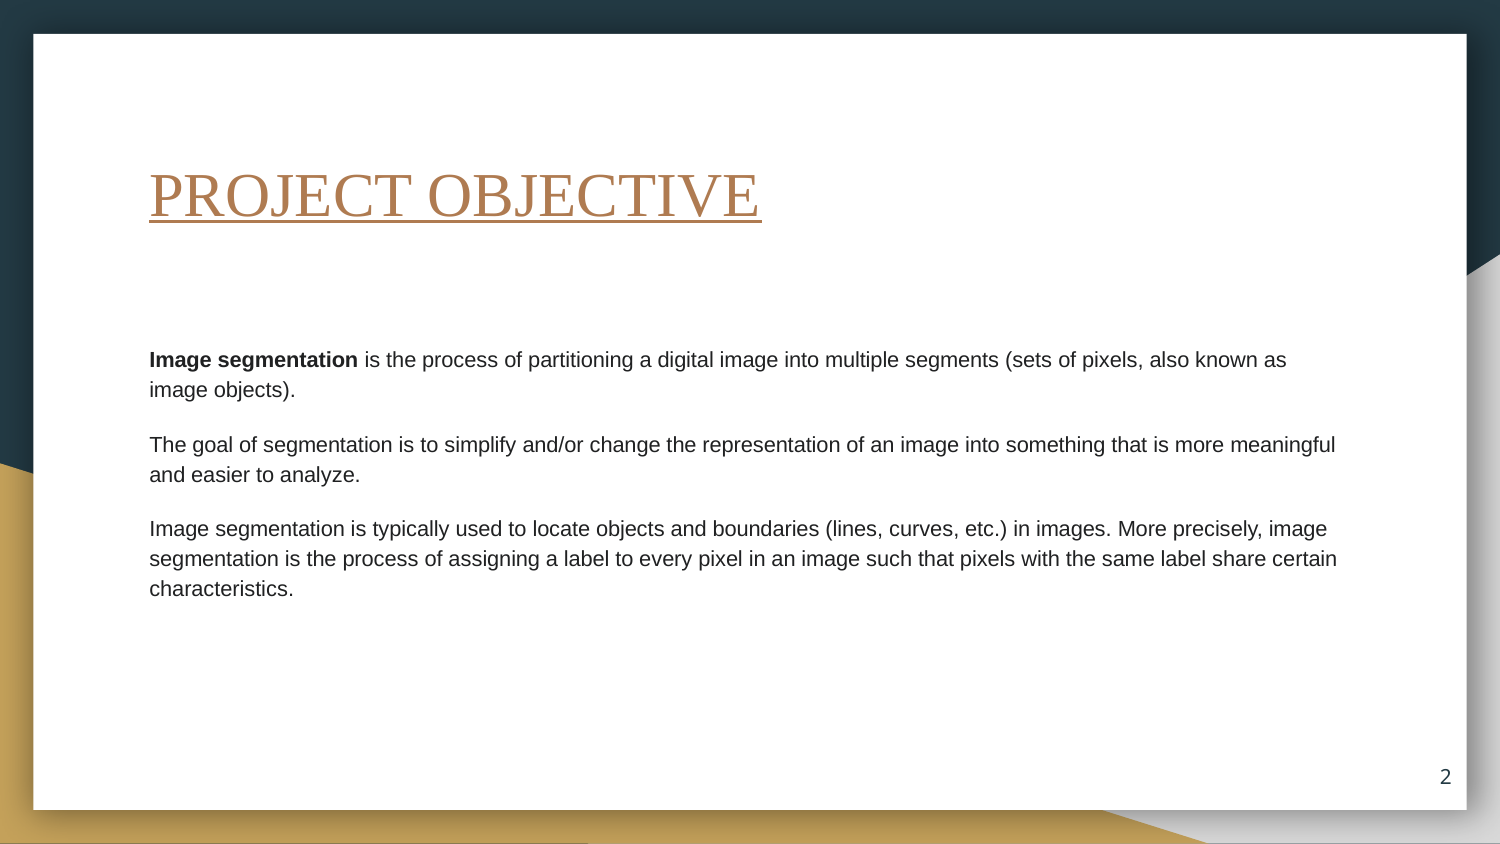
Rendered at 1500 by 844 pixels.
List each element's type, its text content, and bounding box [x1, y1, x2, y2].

title PROJECT OBJECTIVE [134, 138, 1366, 241]
slide_number 2 [1376, 745, 1467, 810]
list Image segmentation is the process of partitioning a digital image into multiple segments (sets of pixels, also known as image objects). The goal of segmentation is to simplify and/or change the representation of an image into something that is more meaningful and easier to analyze. Image segmentation is typically used to locate objects and boundaries (lines, curves, etc.) in images. More precisely, image segmentation is the process of assigning a label to every pixel in an image such that pixels with the same label share certain characteristics. [134, 326, 1366, 729]
